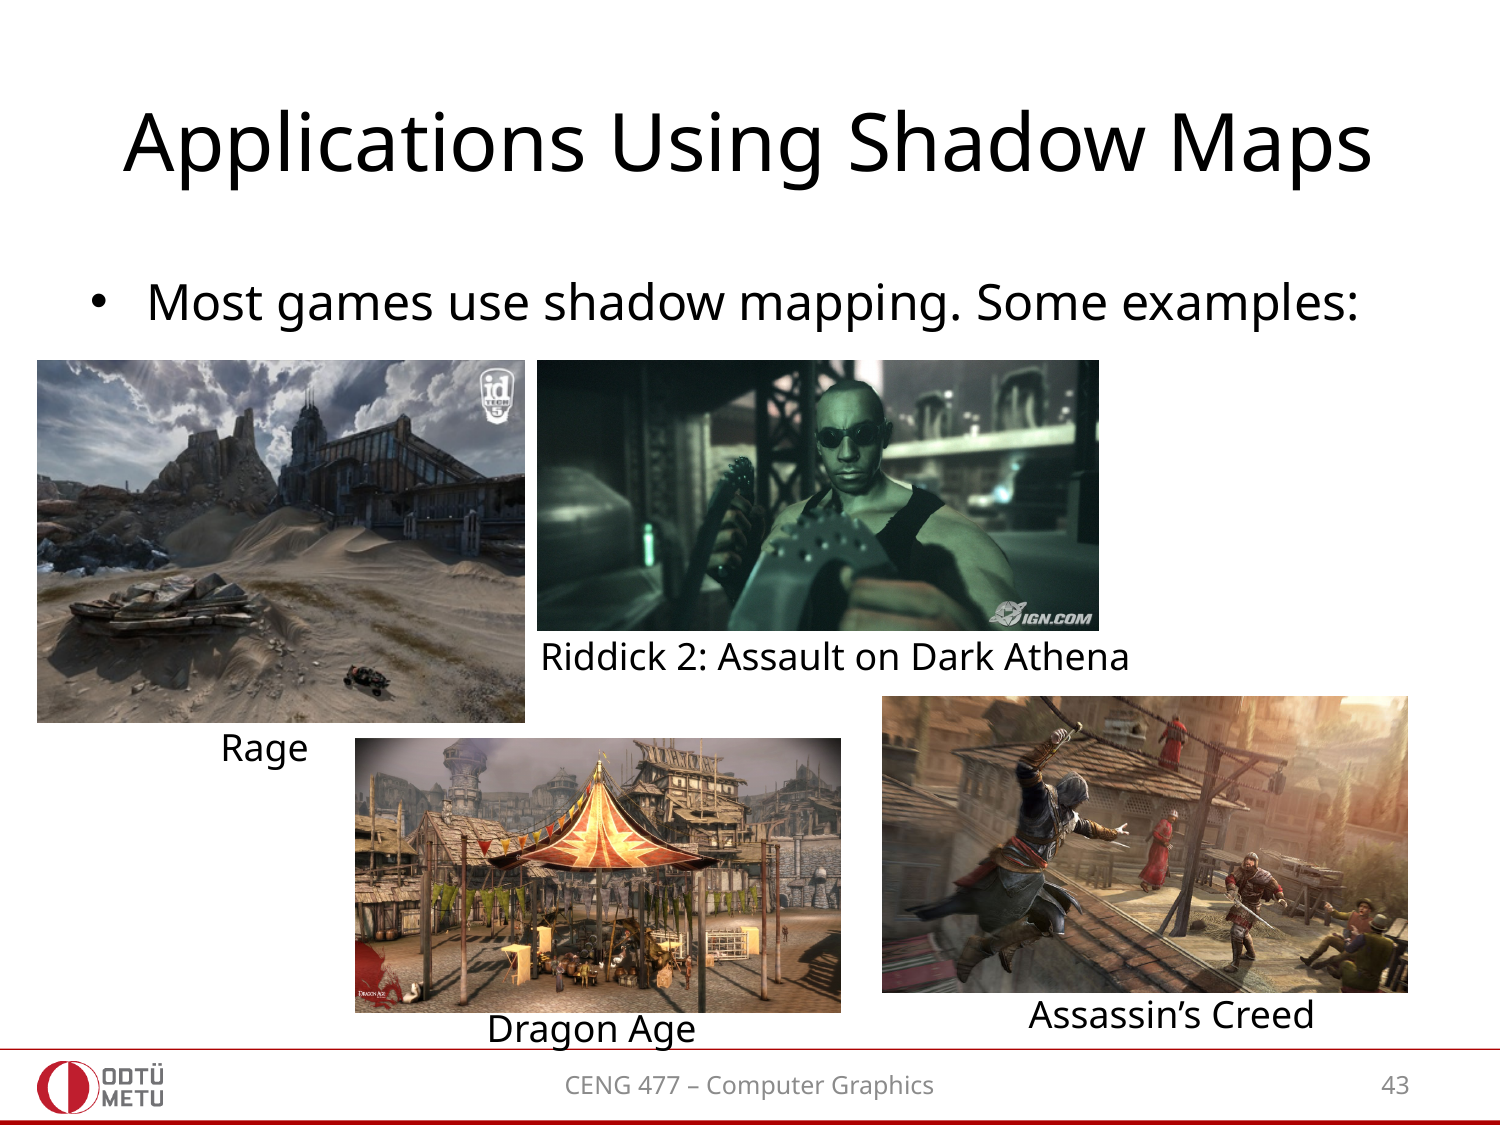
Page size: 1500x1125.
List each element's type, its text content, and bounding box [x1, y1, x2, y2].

list Most games use shadow mapping. Some examples: [75, 262, 1425, 1005]
text_box Riddick 2: Assault on Dark Athena [529, 625, 1146, 686]
picture [537, 359, 1099, 631]
text_box Rage [205, 730, 324, 777]
text_box Assassin’s Creed [1013, 1001, 1331, 1044]
picture [354, 738, 841, 1013]
slide_number 43 [1074, 1056, 1425, 1117]
picture [37, 1061, 163, 1114]
picture [37, 359, 525, 724]
title Applications Using Shadow Maps [75, 45, 1425, 233]
footer CENG 477 – Computer Graphics [512, 1056, 988, 1117]
picture [882, 696, 1408, 993]
text_box Dragon Age [471, 1021, 712, 1058]
